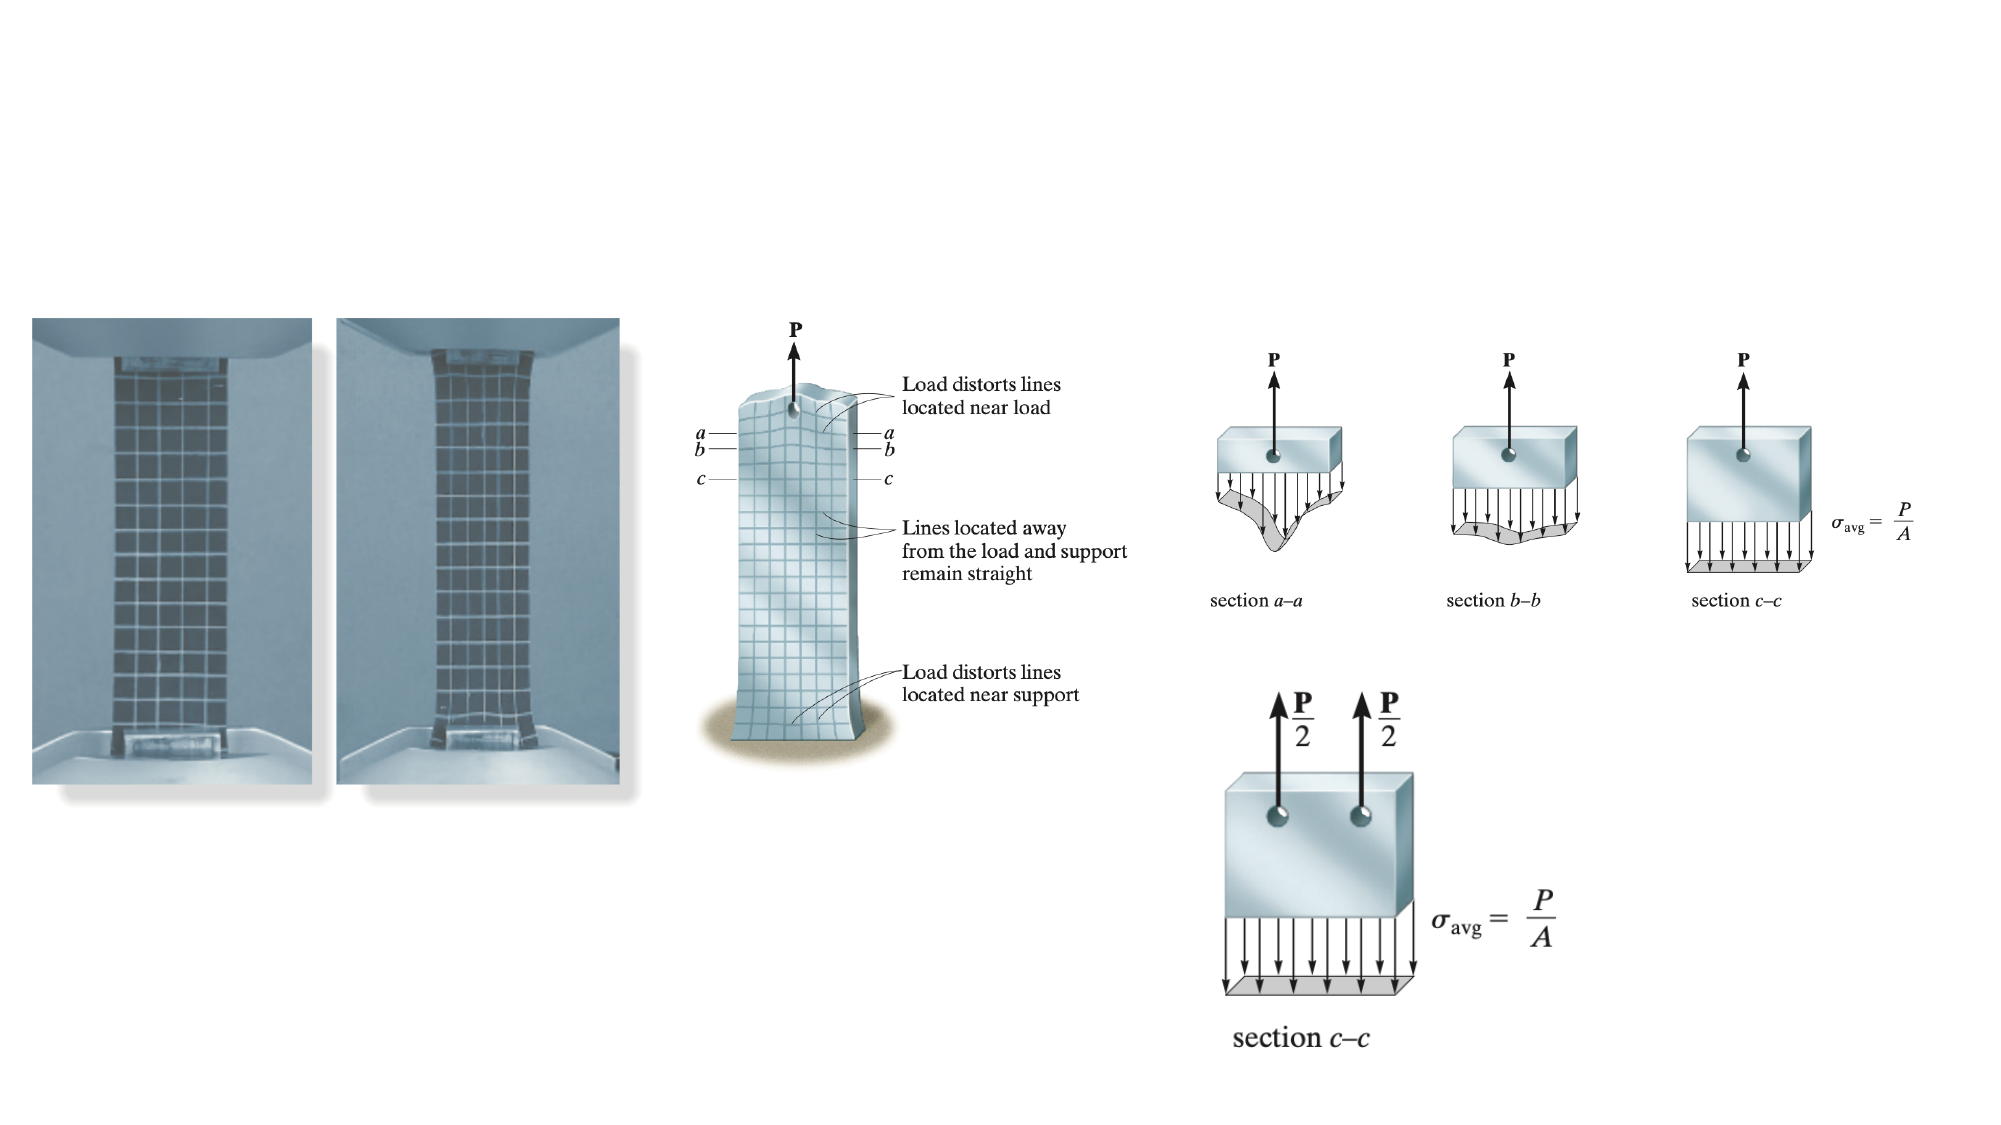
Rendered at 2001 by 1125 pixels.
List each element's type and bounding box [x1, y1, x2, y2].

list [1149, 649, 1673, 1071]
picture [0, 277, 1937, 819]
